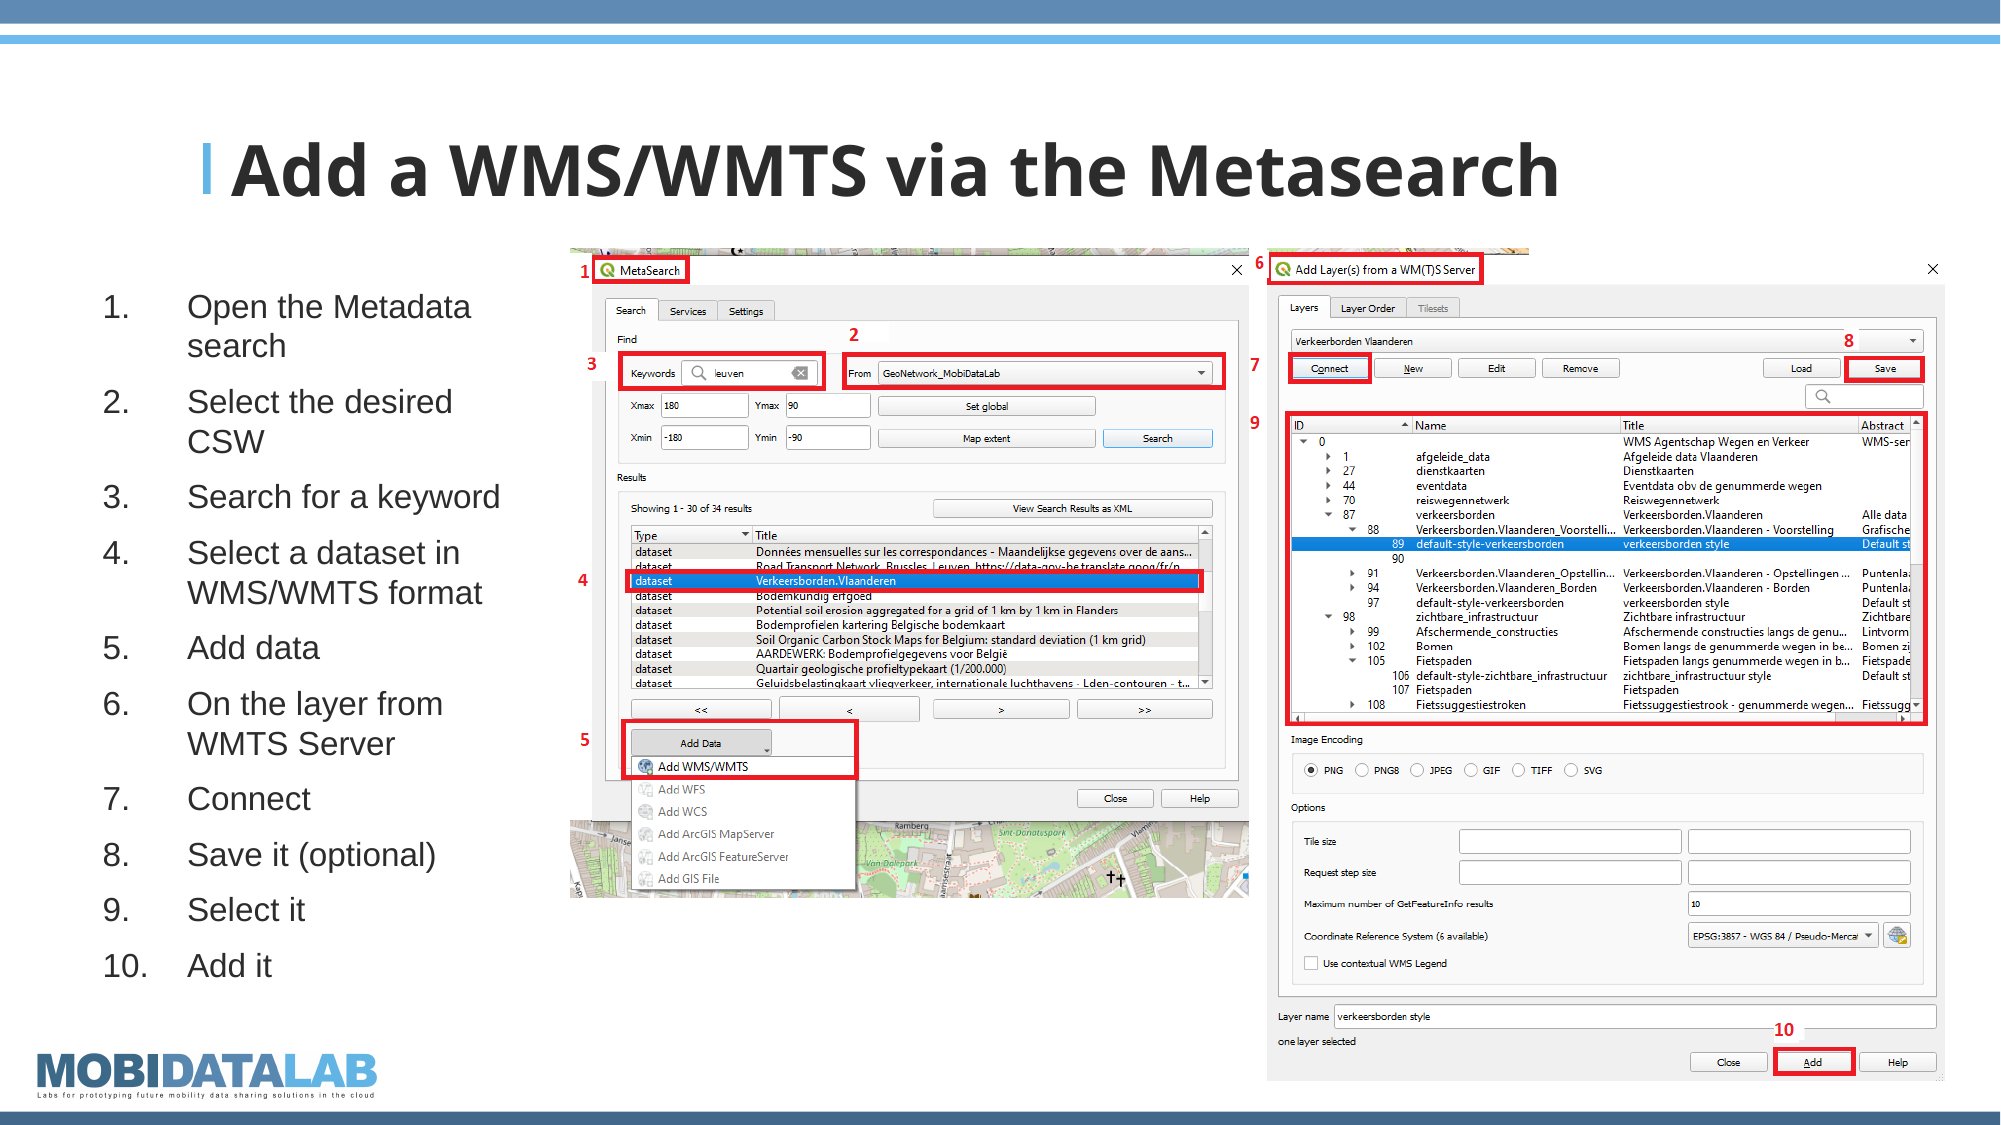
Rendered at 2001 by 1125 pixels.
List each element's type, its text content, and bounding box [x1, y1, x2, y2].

text_box [1699, 232, 1975, 682]
picture [570, 248, 1950, 1085]
title Add a WMS/WMTS via the Metasearch [188, 59, 1863, 278]
list Open the Metadata search Select the desired CSW Search for a keyword Select a dataset in WMS/WMTS format Add data On the layer from WMTS Server Connect Save it (optional) Select it Add it [87, 277, 546, 995]
